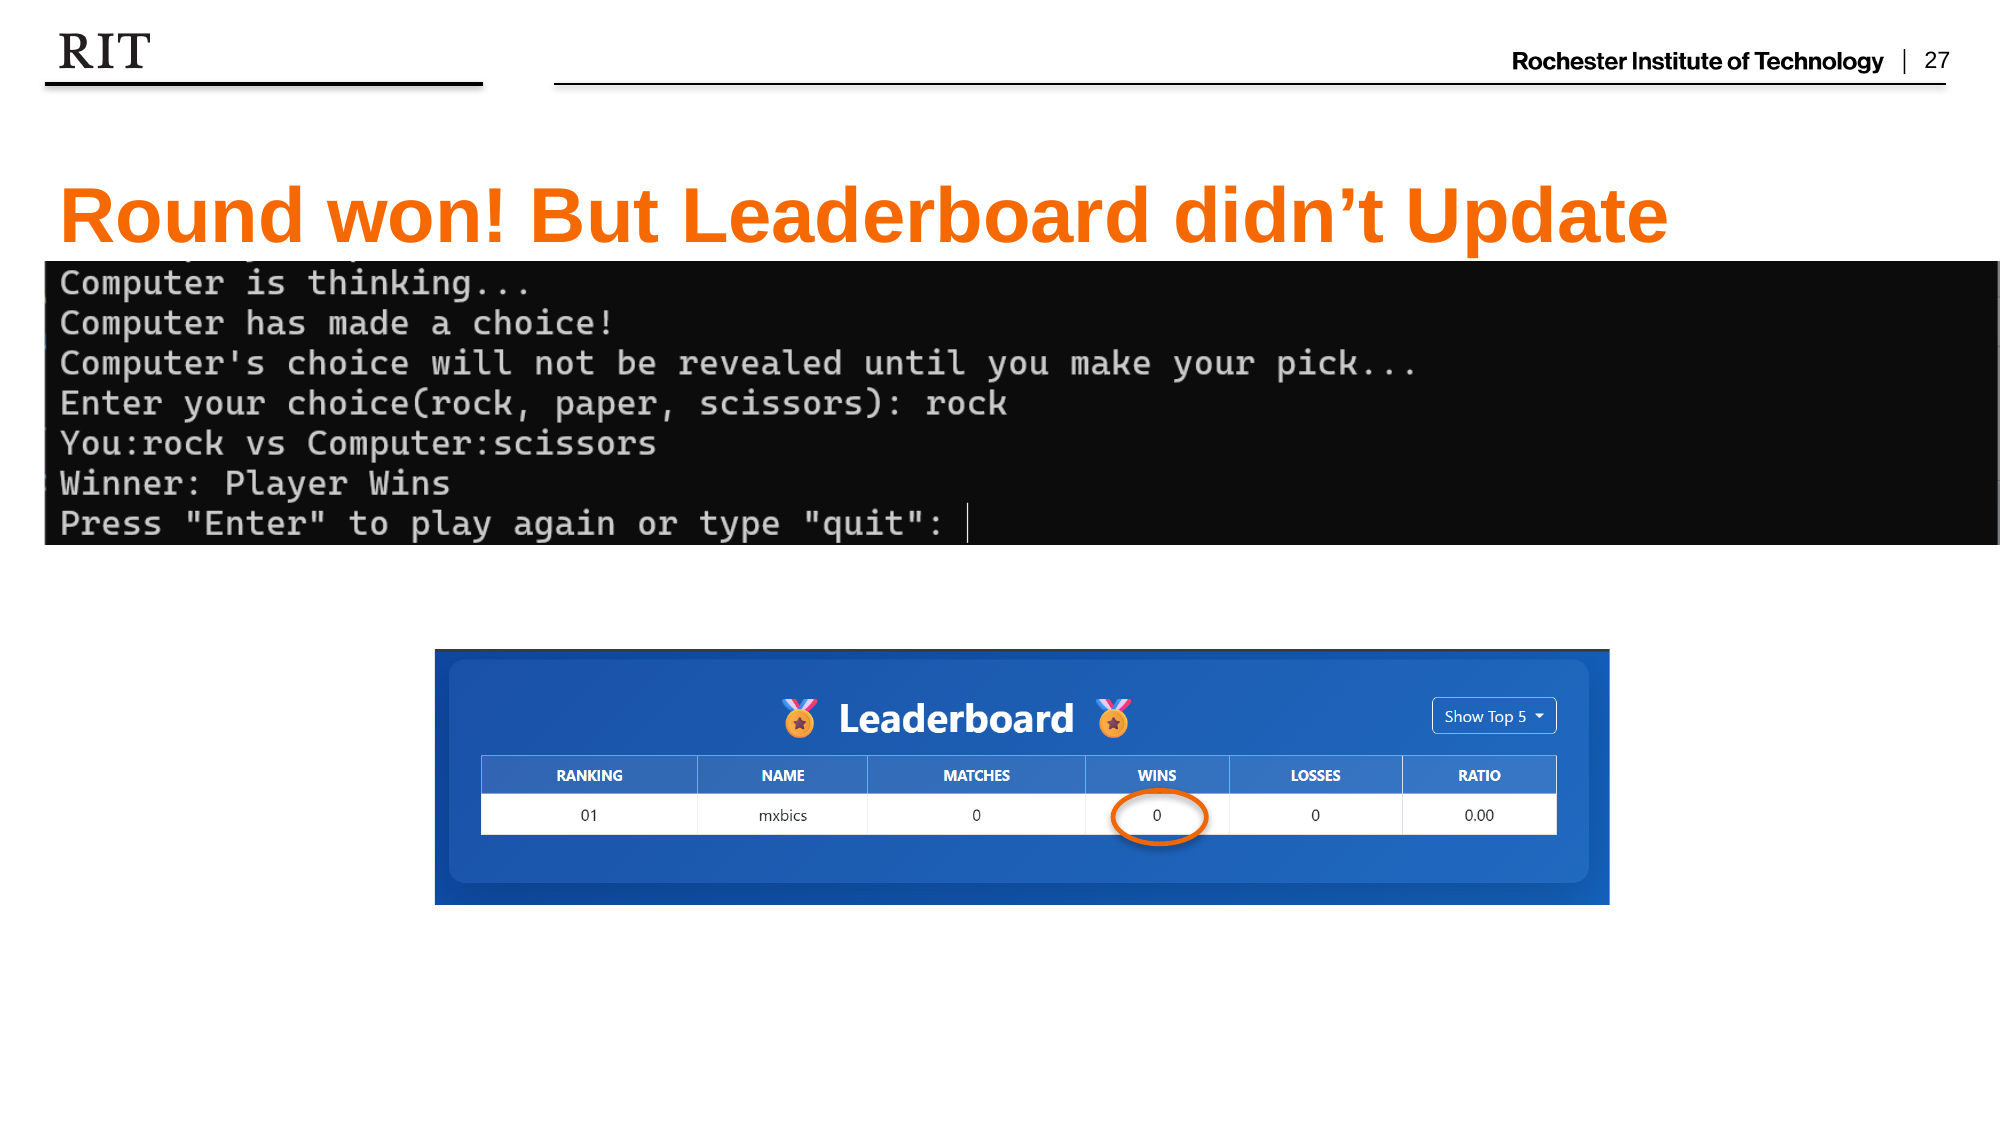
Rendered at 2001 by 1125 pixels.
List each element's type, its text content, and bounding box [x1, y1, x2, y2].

picture [1502, 42, 1891, 77]
title Round won! But Leaderboard didn’t Update [44, 157, 1744, 260]
picture [44, 261, 2000, 545]
picture [434, 649, 1610, 905]
